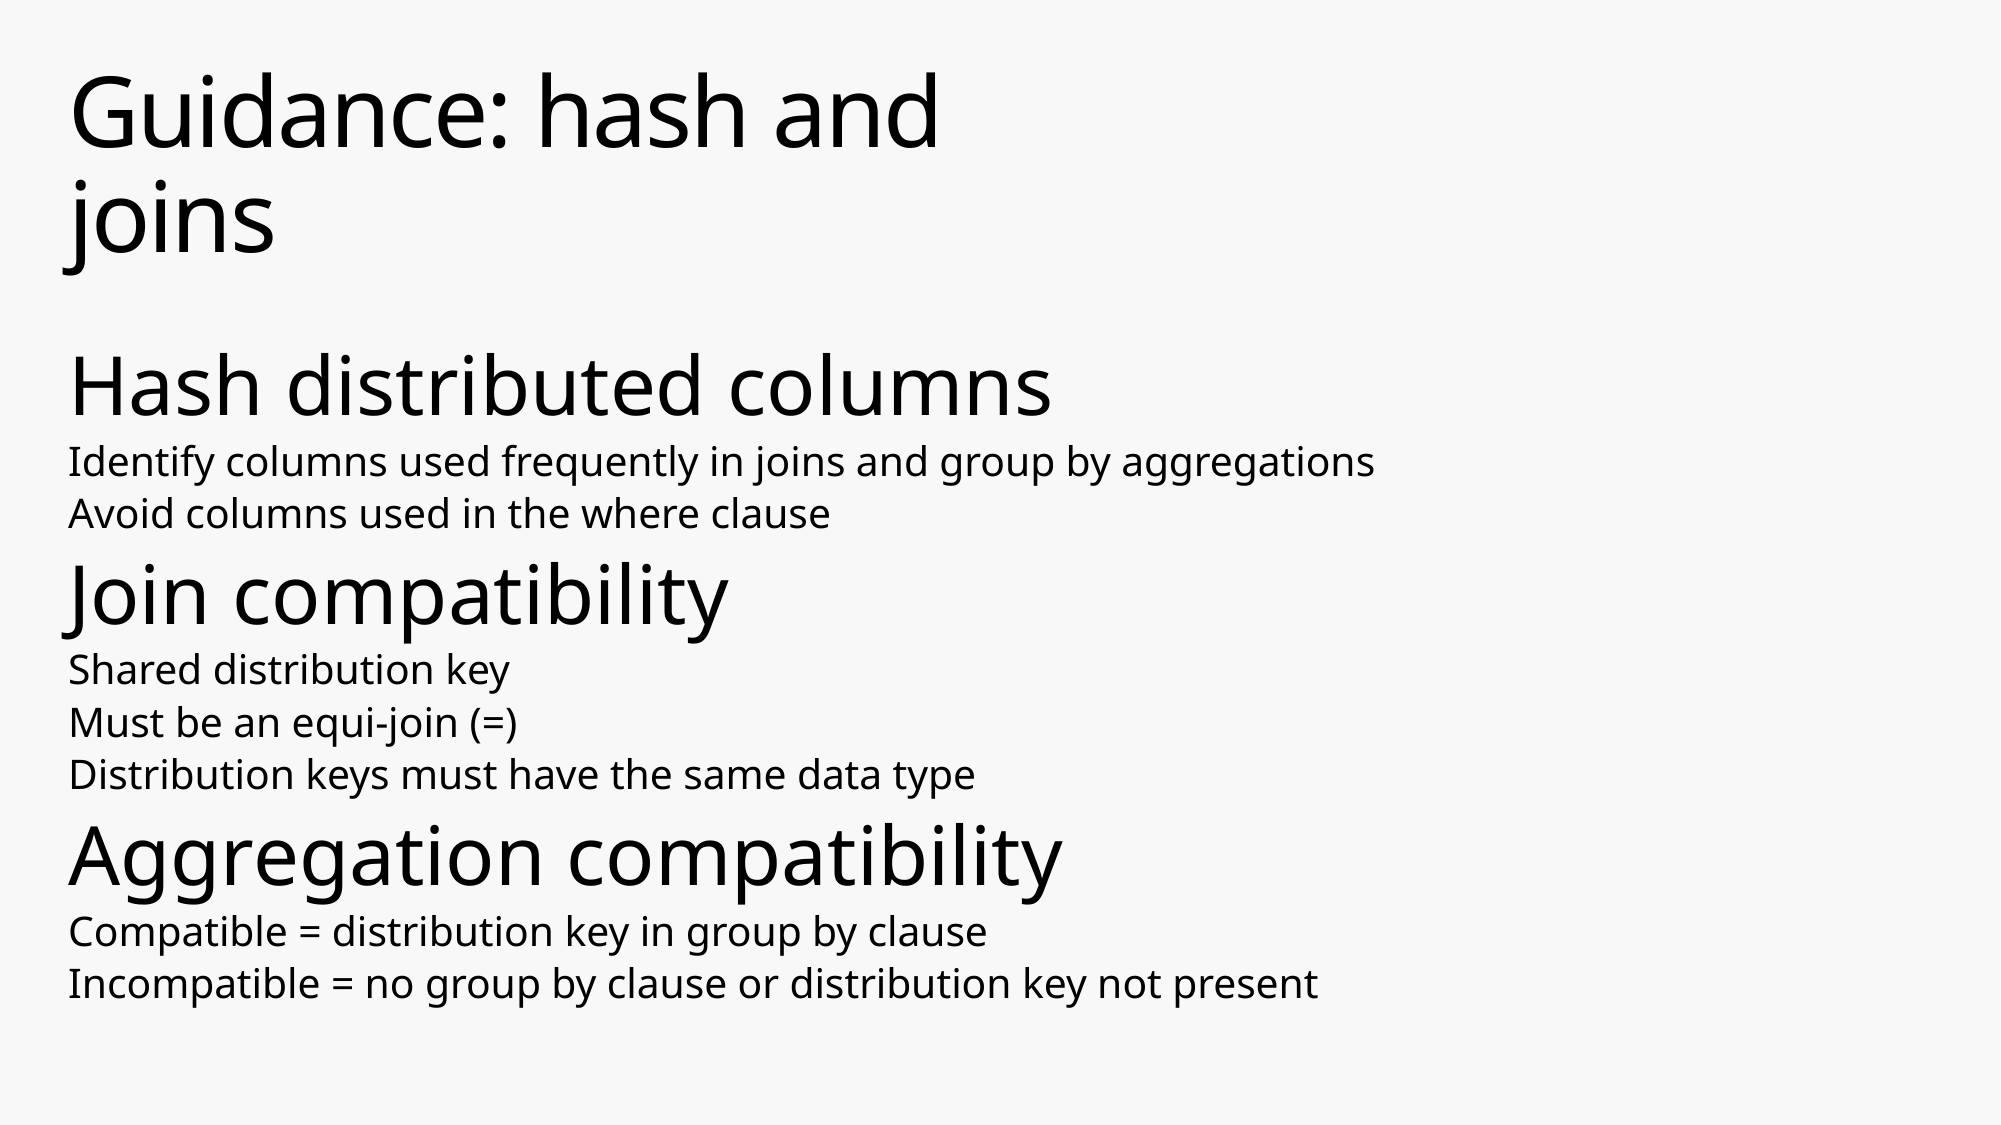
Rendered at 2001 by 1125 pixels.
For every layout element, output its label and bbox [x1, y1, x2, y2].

title [44, 47, 1148, 196]
list [44, 329, 1429, 1048]
